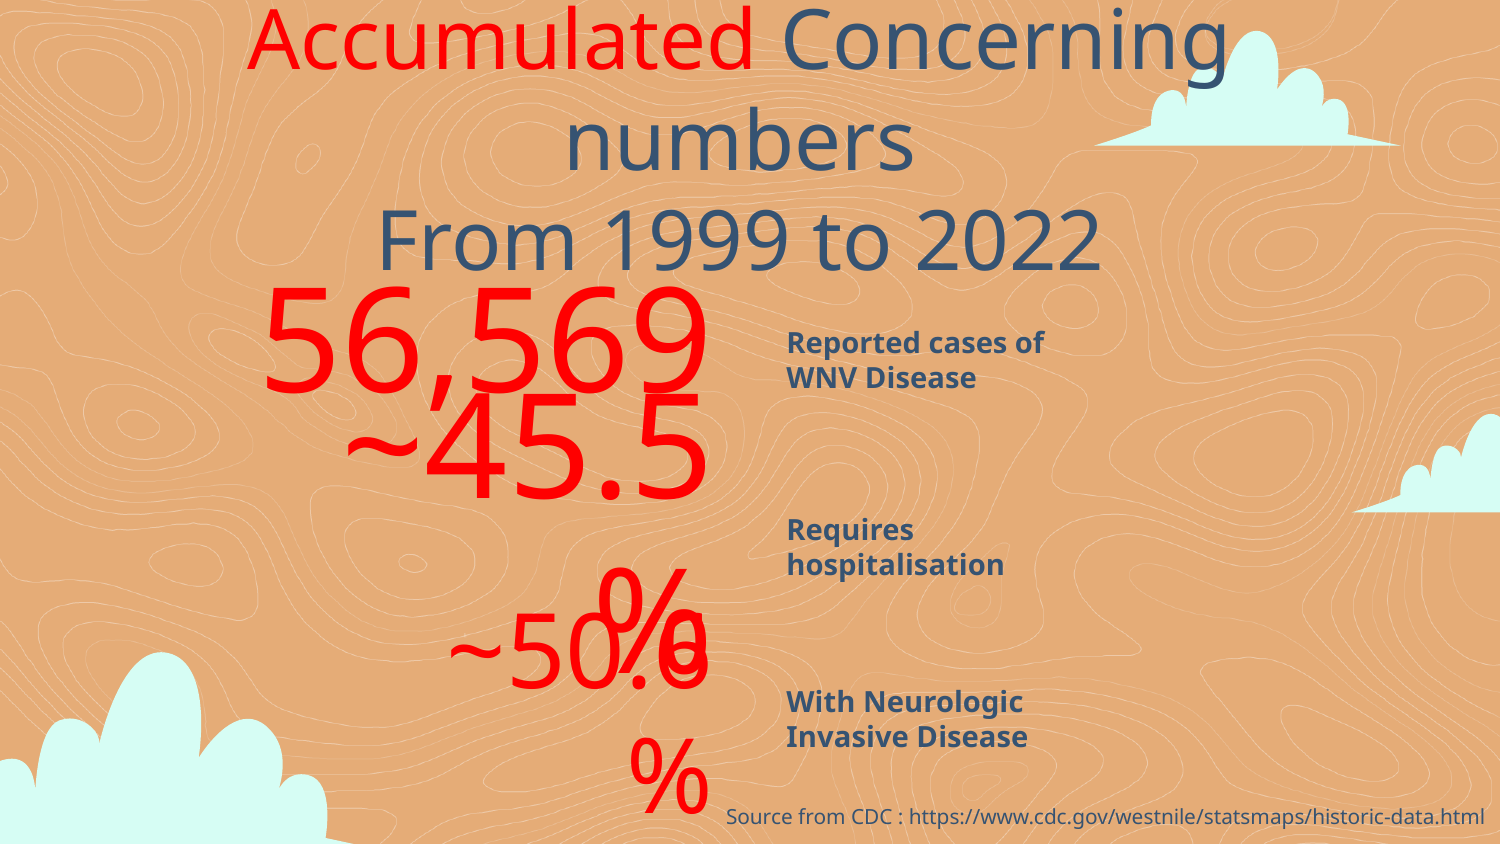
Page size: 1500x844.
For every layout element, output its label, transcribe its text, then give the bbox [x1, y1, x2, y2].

title Accumulated Concerning numbers From 1999 to 2022 [99, 74, 1380, 199]
subtitle Source from CDC : https://www.cdc.gov/westnile/statsmaps/historic-data.html [0, 788, 1500, 844]
subtitle Reported cases of WNV Disease [771, 307, 1125, 411]
title ~45.5% [267, 478, 729, 577]
title 56,569 [242, 284, 729, 384]
subtitle Requires hospitalisation [771, 494, 1125, 598]
subtitle With Neurologic Invasive Disease [771, 667, 1125, 770]
title ~50.6% [375, 660, 729, 760]
